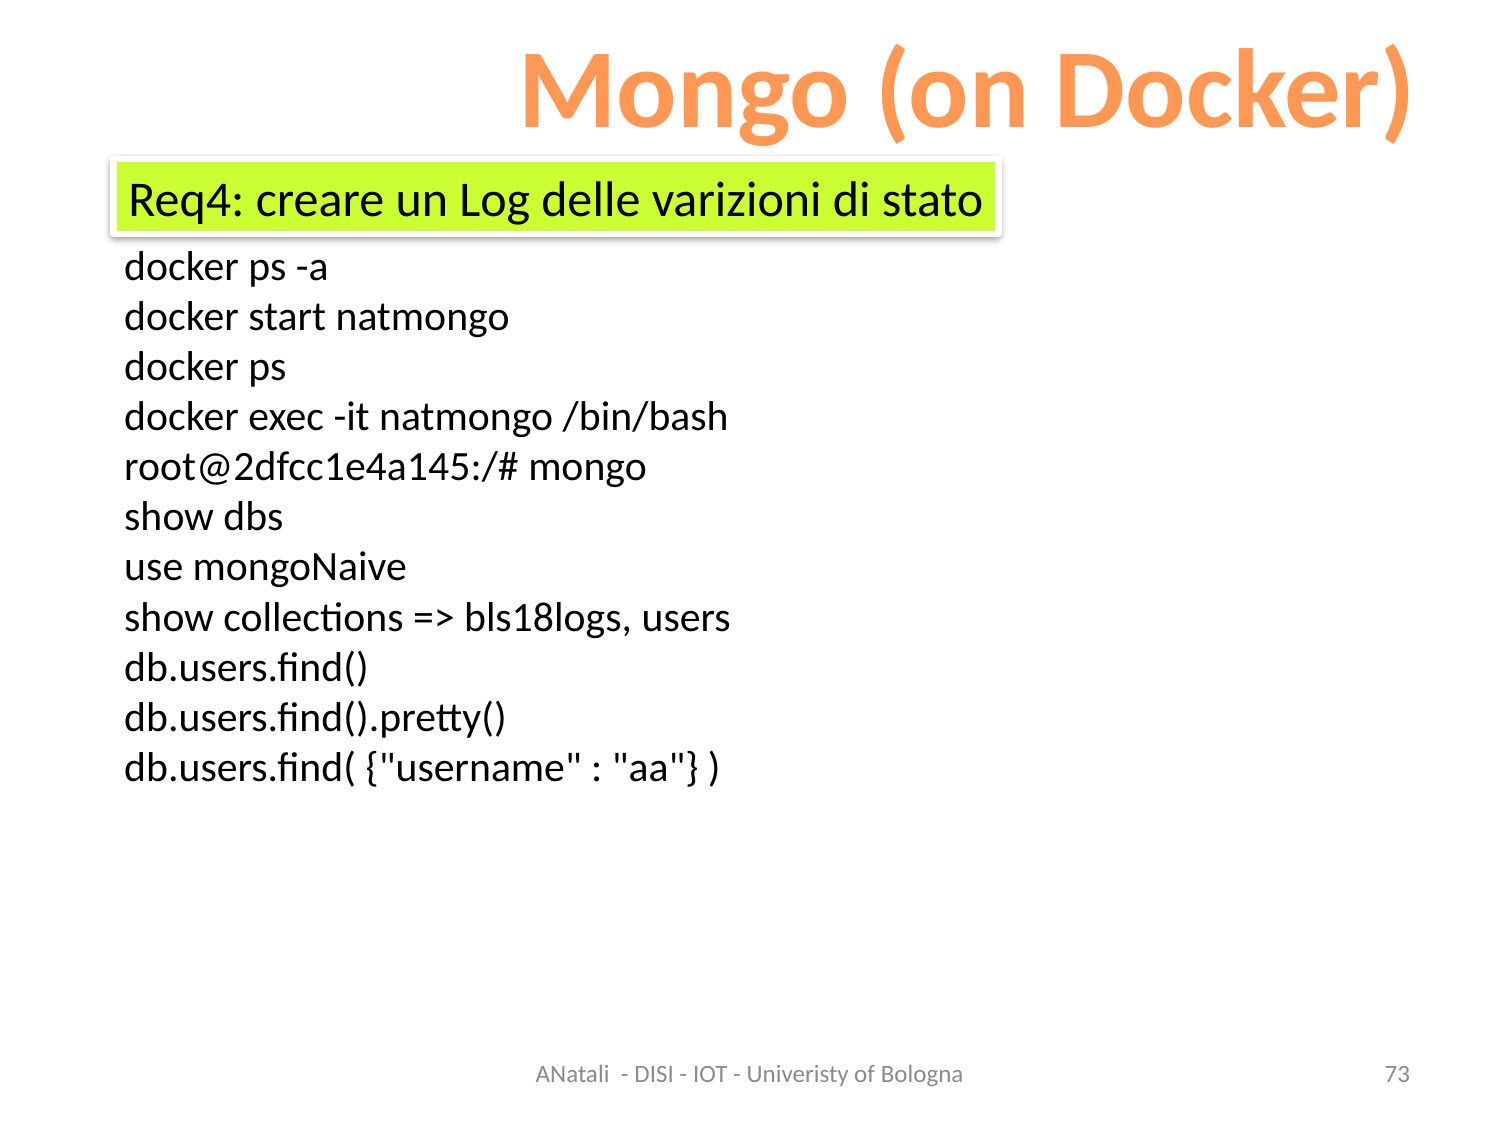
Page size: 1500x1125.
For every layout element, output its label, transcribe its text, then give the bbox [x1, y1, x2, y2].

slide_number 73 [1074, 1042, 1425, 1103]
text_box Req4: creare un Log delle varizioni di stato [110, 156, 1002, 237]
footer ANatali - DISI - IOT - Univeristy of Bologna [512, 1042, 988, 1103]
text_box docker ps -a docker start natmongo docker ps docker exec -it natmongo /bin/bash root@2dfcc1e4a145:/# mongo show dbs use mongoNaive show collections => bls18logs, users db.users.find() db.users.find().pretty() db.users.find( {"username" : "aa"} ) [109, 231, 1397, 797]
text_box Mongo (on Docker) [503, 7, 1432, 158]
